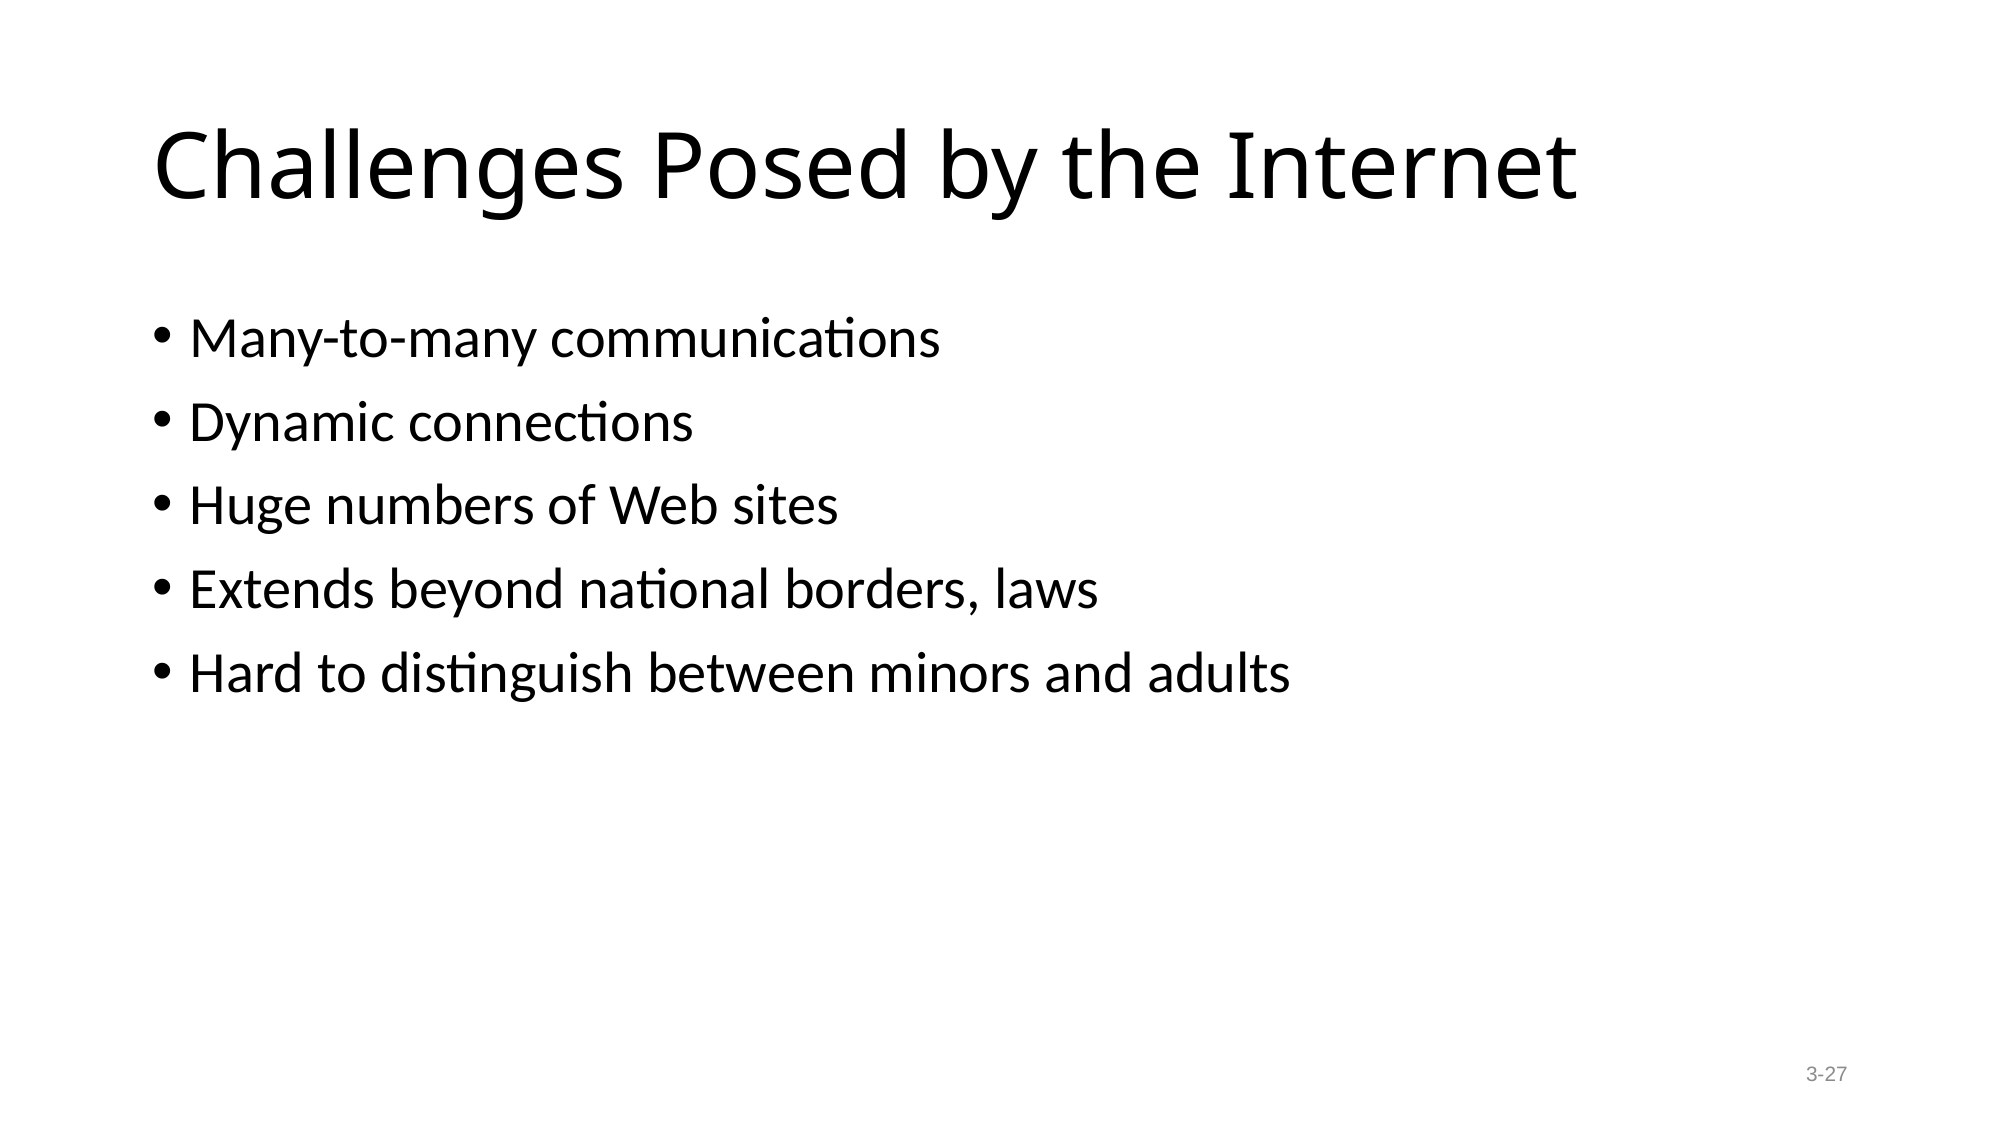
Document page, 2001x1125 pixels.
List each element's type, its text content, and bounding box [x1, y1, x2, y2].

slide_number 3-27 [1412, 1042, 1863, 1103]
list Many-to-many communications Dynamic connections Huge numbers of Web sites Extends beyond national borders, laws Hard to distinguish between minors and adults [137, 299, 1863, 1014]
title Challenges Posed by the Internet [137, 59, 1863, 278]
